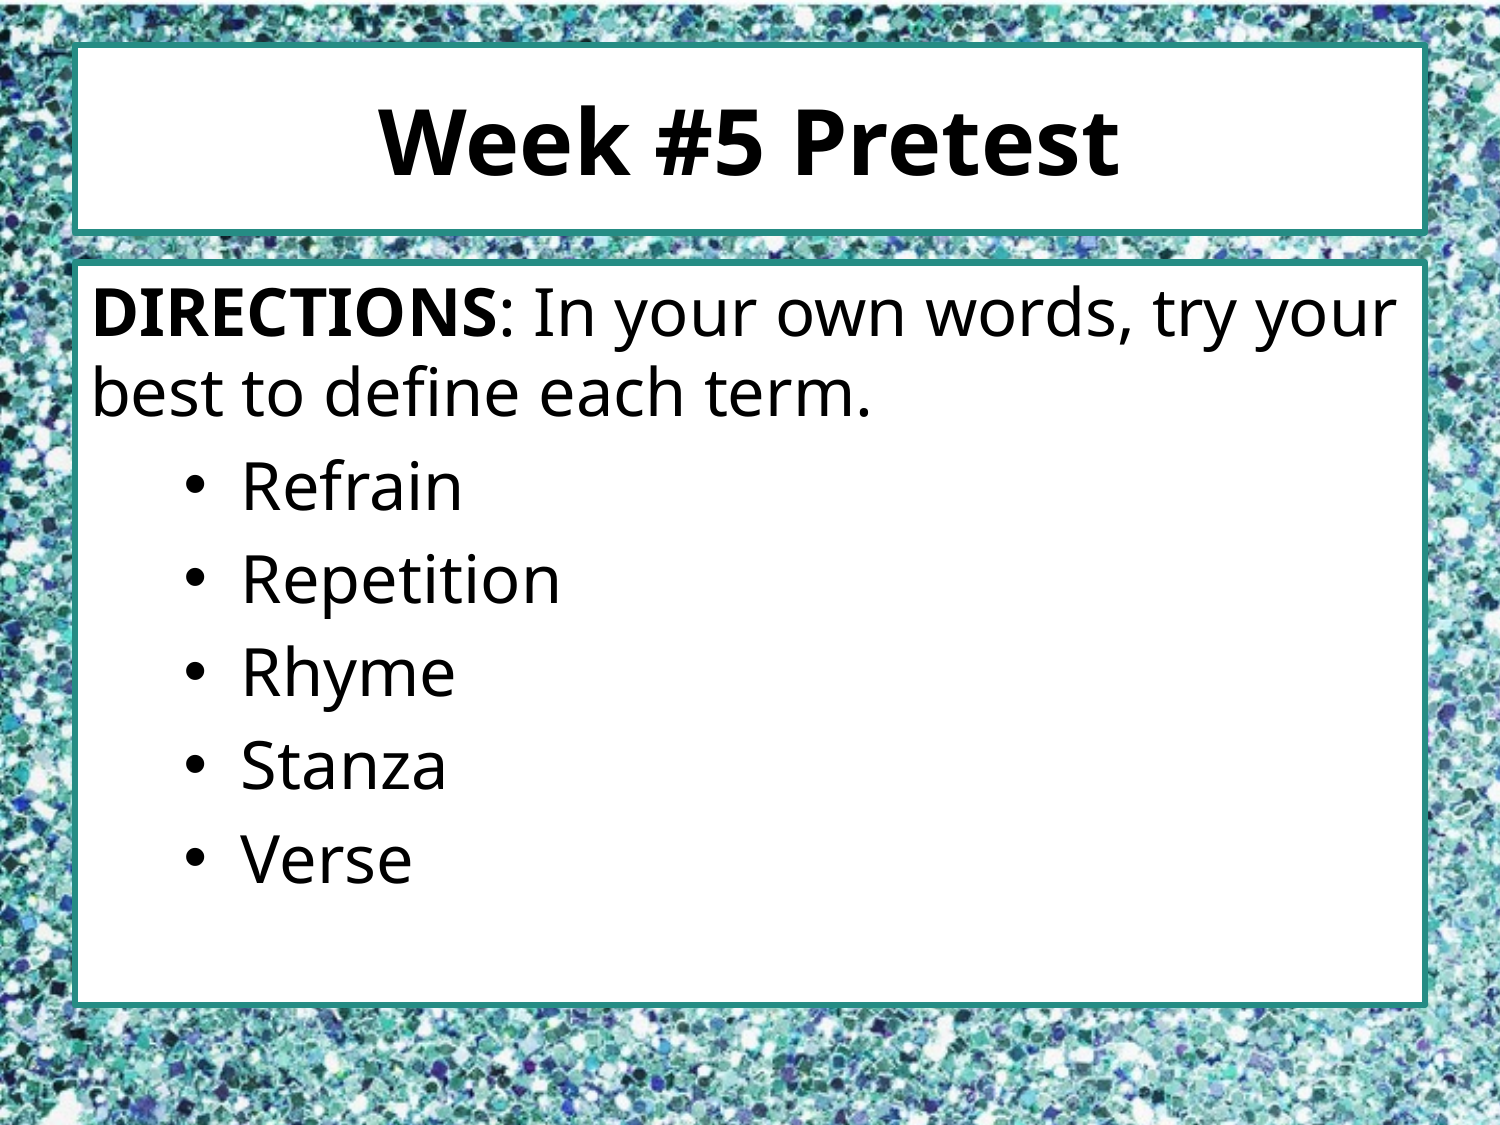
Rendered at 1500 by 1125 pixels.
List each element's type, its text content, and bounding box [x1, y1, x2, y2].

list DIRECTIONS: In your own words, try your best to define each term. Refrain Repetition Rhyme Stanza Verse [72, 259, 1428, 1008]
picture [0, 0, 1500, 1125]
title Week #5 Pretest [72, 42, 1428, 236]
